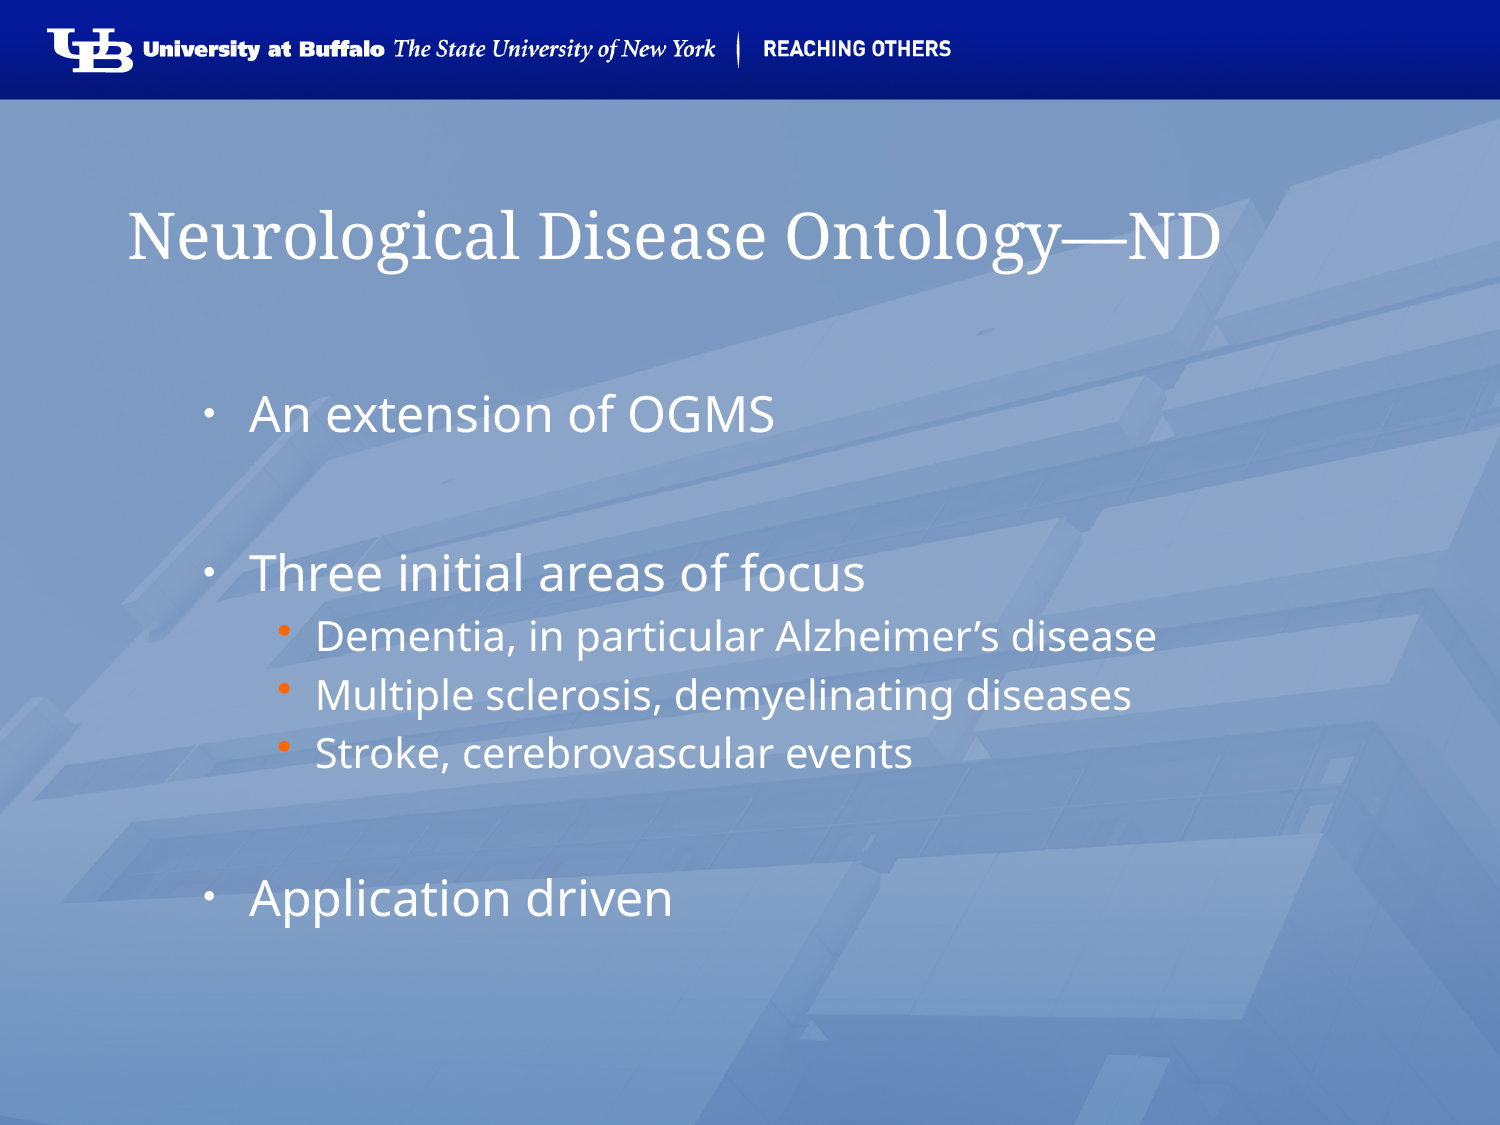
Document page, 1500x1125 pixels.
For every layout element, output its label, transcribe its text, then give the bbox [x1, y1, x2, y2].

picture [0, 0, 1500, 1125]
list An extension of OGMS Three initial areas of focus Dementia, in particular Alzheimer’s disease Multiple sclerosis, demyelinating diseases Stroke, cerebrovascular events Application driven [112, 375, 1388, 1038]
title Neurological Disease Ontology—ND [112, 187, 1388, 338]
